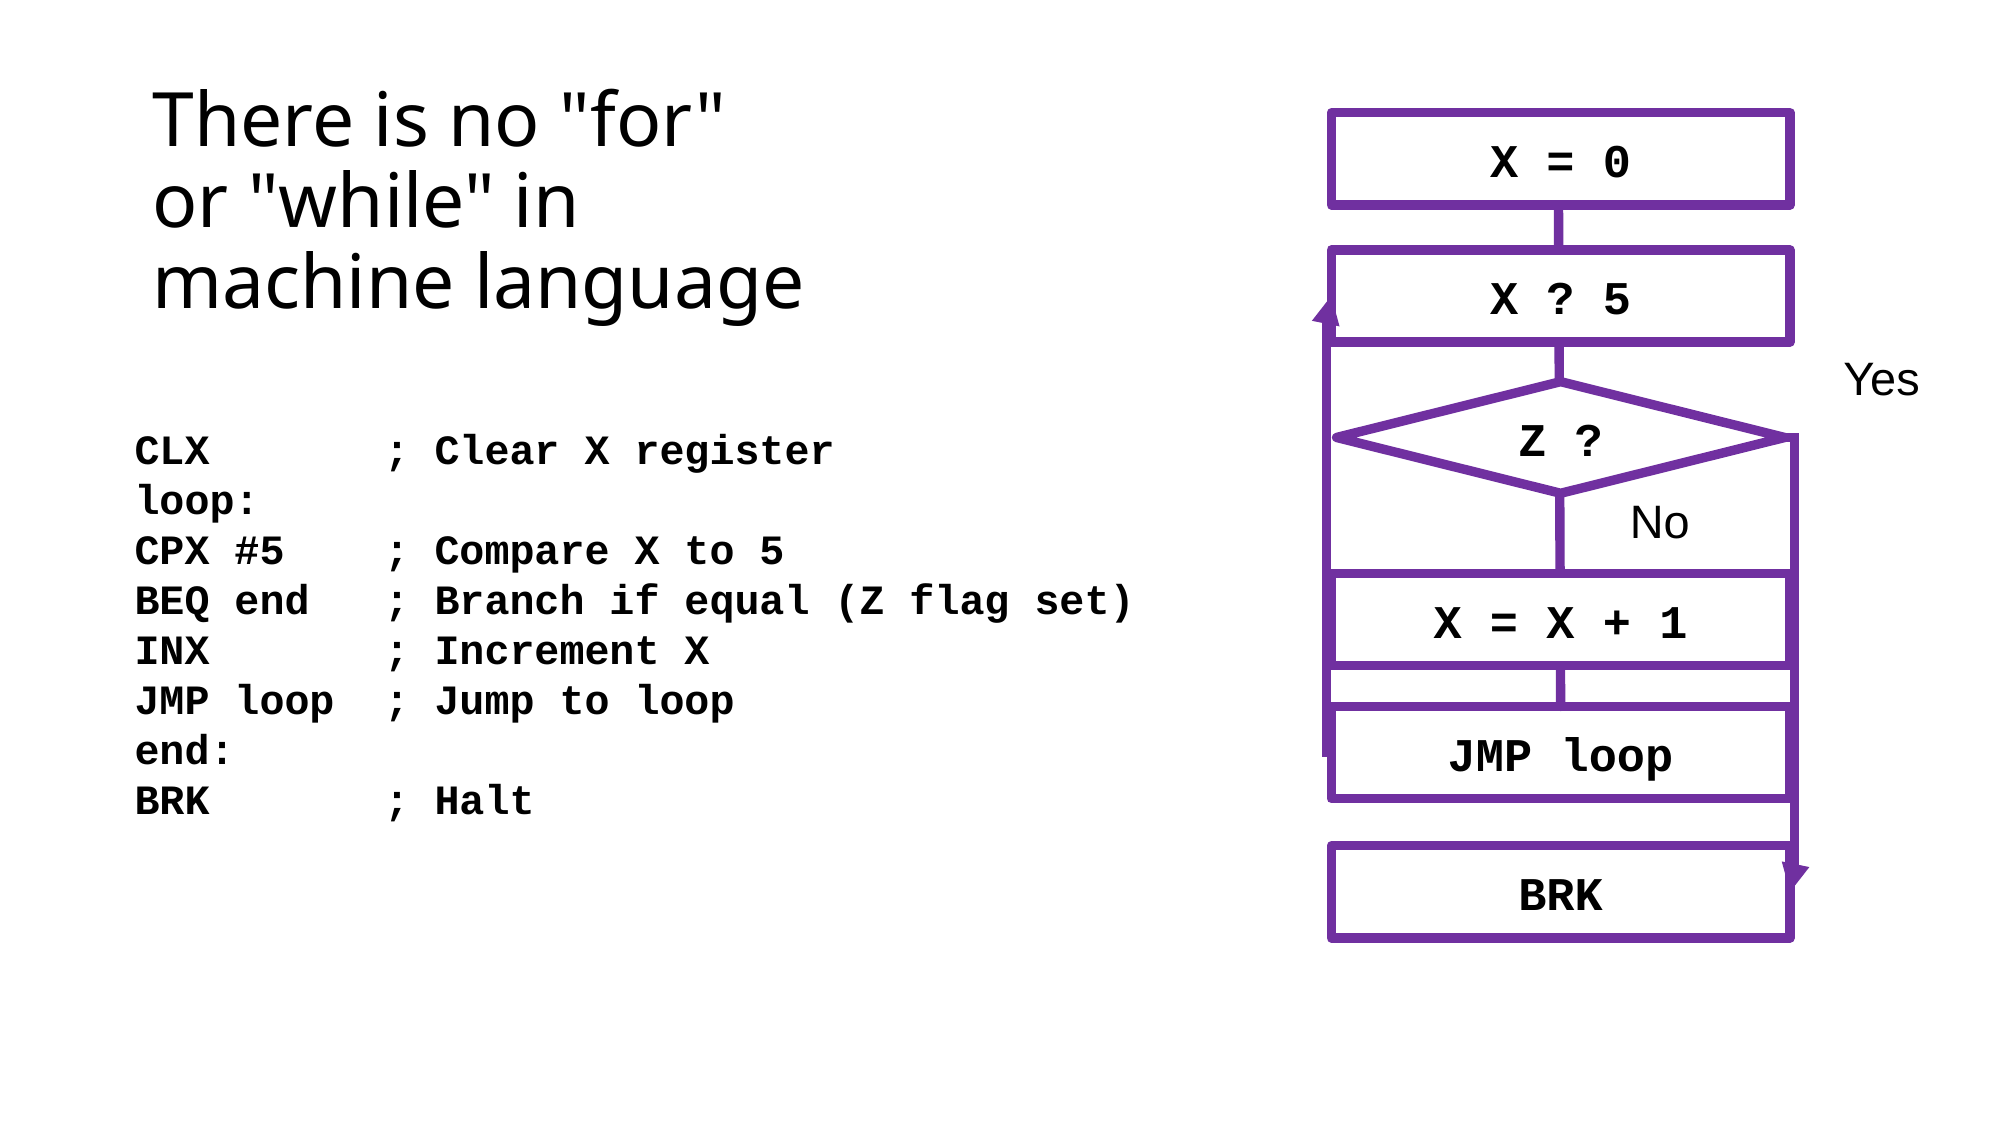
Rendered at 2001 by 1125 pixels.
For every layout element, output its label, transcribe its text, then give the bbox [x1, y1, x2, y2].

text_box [1784, 437, 1790, 892]
text_box X ? 5 [1331, 249, 1558, 343]
text_box No [1615, 480, 1705, 559]
text_box Z ? [1561, 381, 1784, 494]
text_box X = 0 [1331, 112, 1791, 205]
text_box X = X + 1 [1561, 573, 1784, 666]
text_box X = X + 1 [1336, 573, 1558, 666]
text_box Z ? [1336, 382, 1558, 493]
text_box Yes [1837, 337, 1927, 416]
title There is no "for" or "while" in machine language [137, 59, 826, 347]
text_box JMP loop [1331, 706, 1784, 799]
text_box BRK [1331, 845, 1791, 938]
text_box CLX ; Clear X register loop: CPX #5 ; Compare X to 5 BEQ end ; Branch if equal (Z flag set) INX ; Increment X JMP loop ; Jump to loop end: BRK ; Halt [119, 415, 1150, 830]
text_box X ? 5 [1561, 249, 1791, 343]
